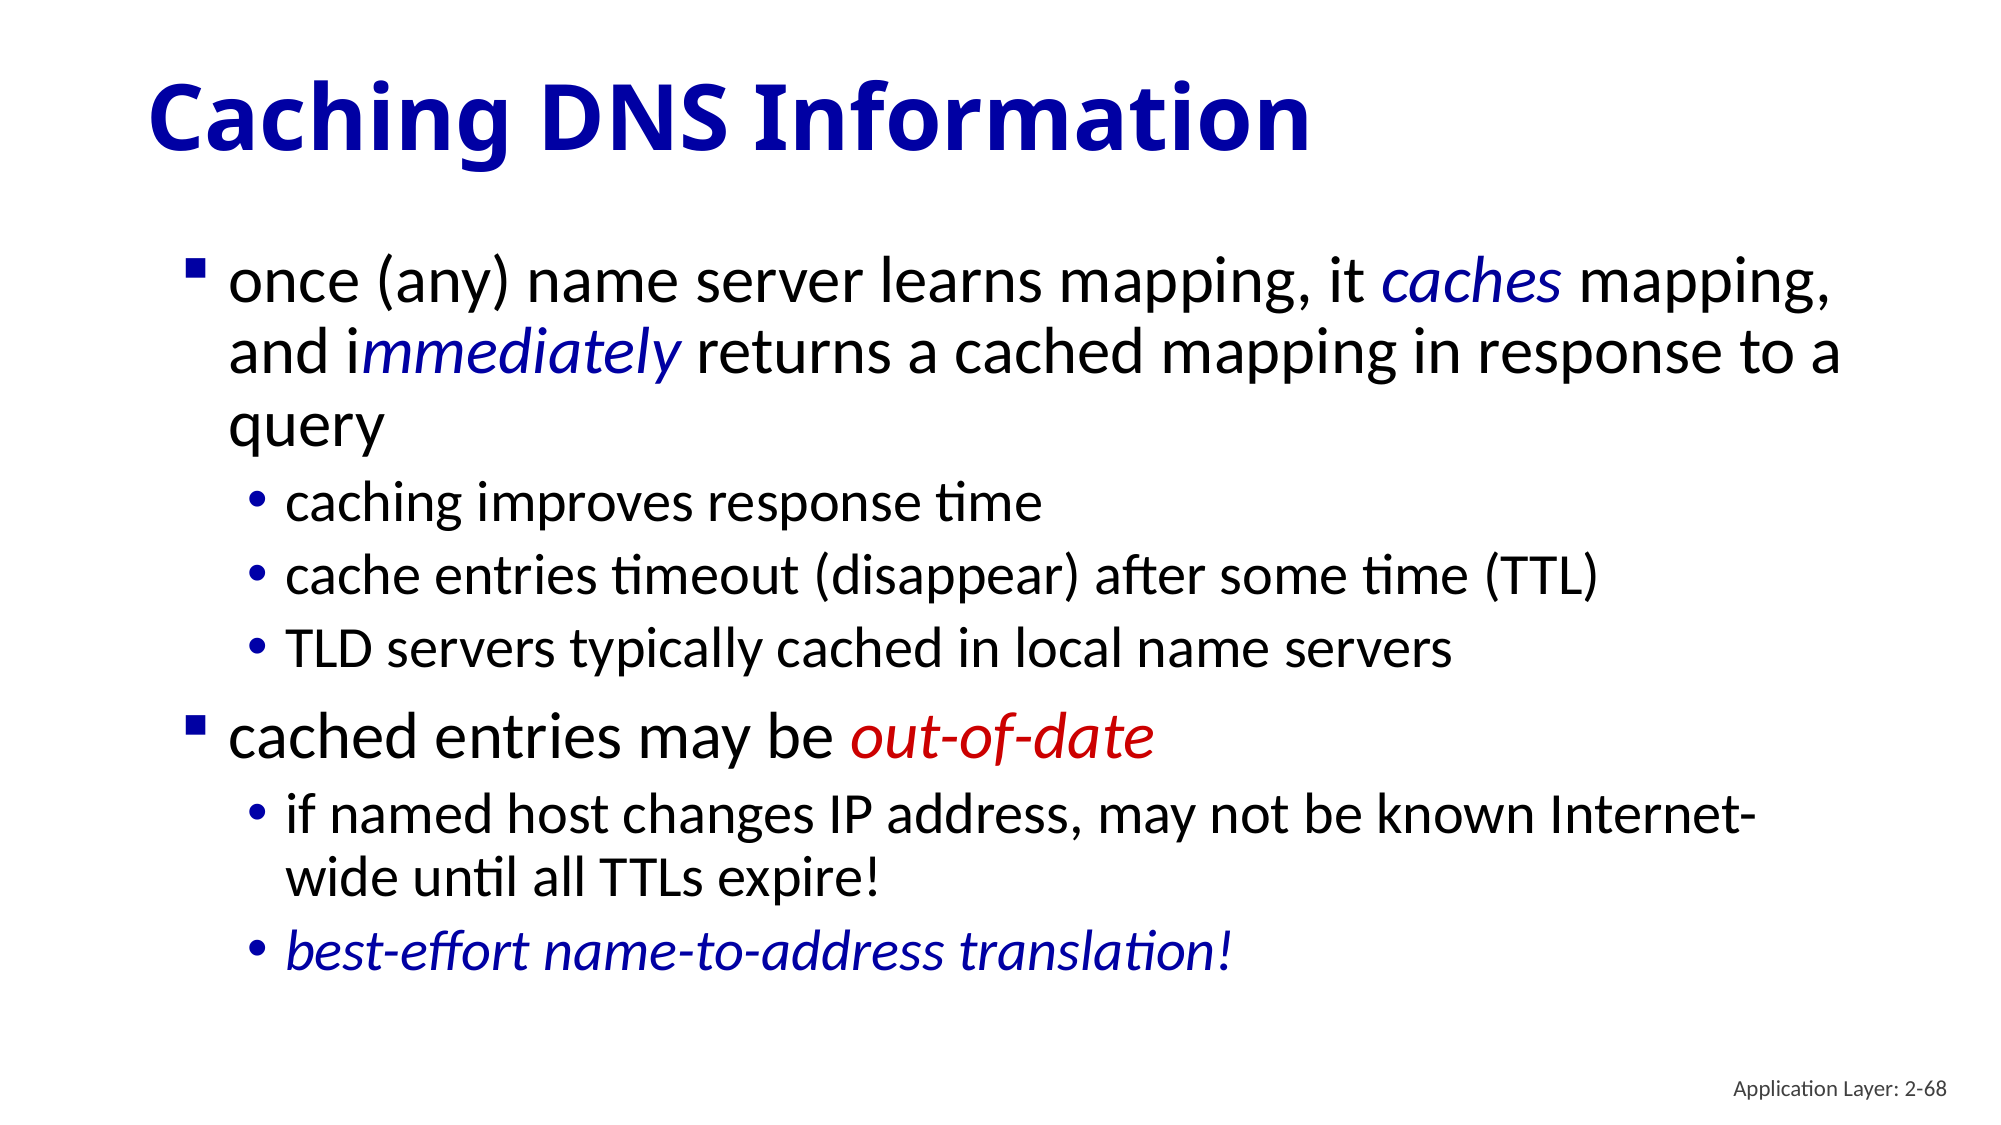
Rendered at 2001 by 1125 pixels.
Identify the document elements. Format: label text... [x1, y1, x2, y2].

text_box once (any) name server learns mapping, it caches mapping, and immediately returns a cached mapping in response to a query caching improves response time cache entries timeout (disappear) after some time (TTL) TLD servers typically cached in local name servers cached entries may be out-of-date if named host changes IP address, may not be known Internet-wide until all TTLs expire! best-effort name-to-address translation! [156, 237, 1882, 1014]
title Caching DNS Information [131, 47, 1856, 195]
slide_number Application Layer: 2- [1512, 1056, 1963, 1117]
